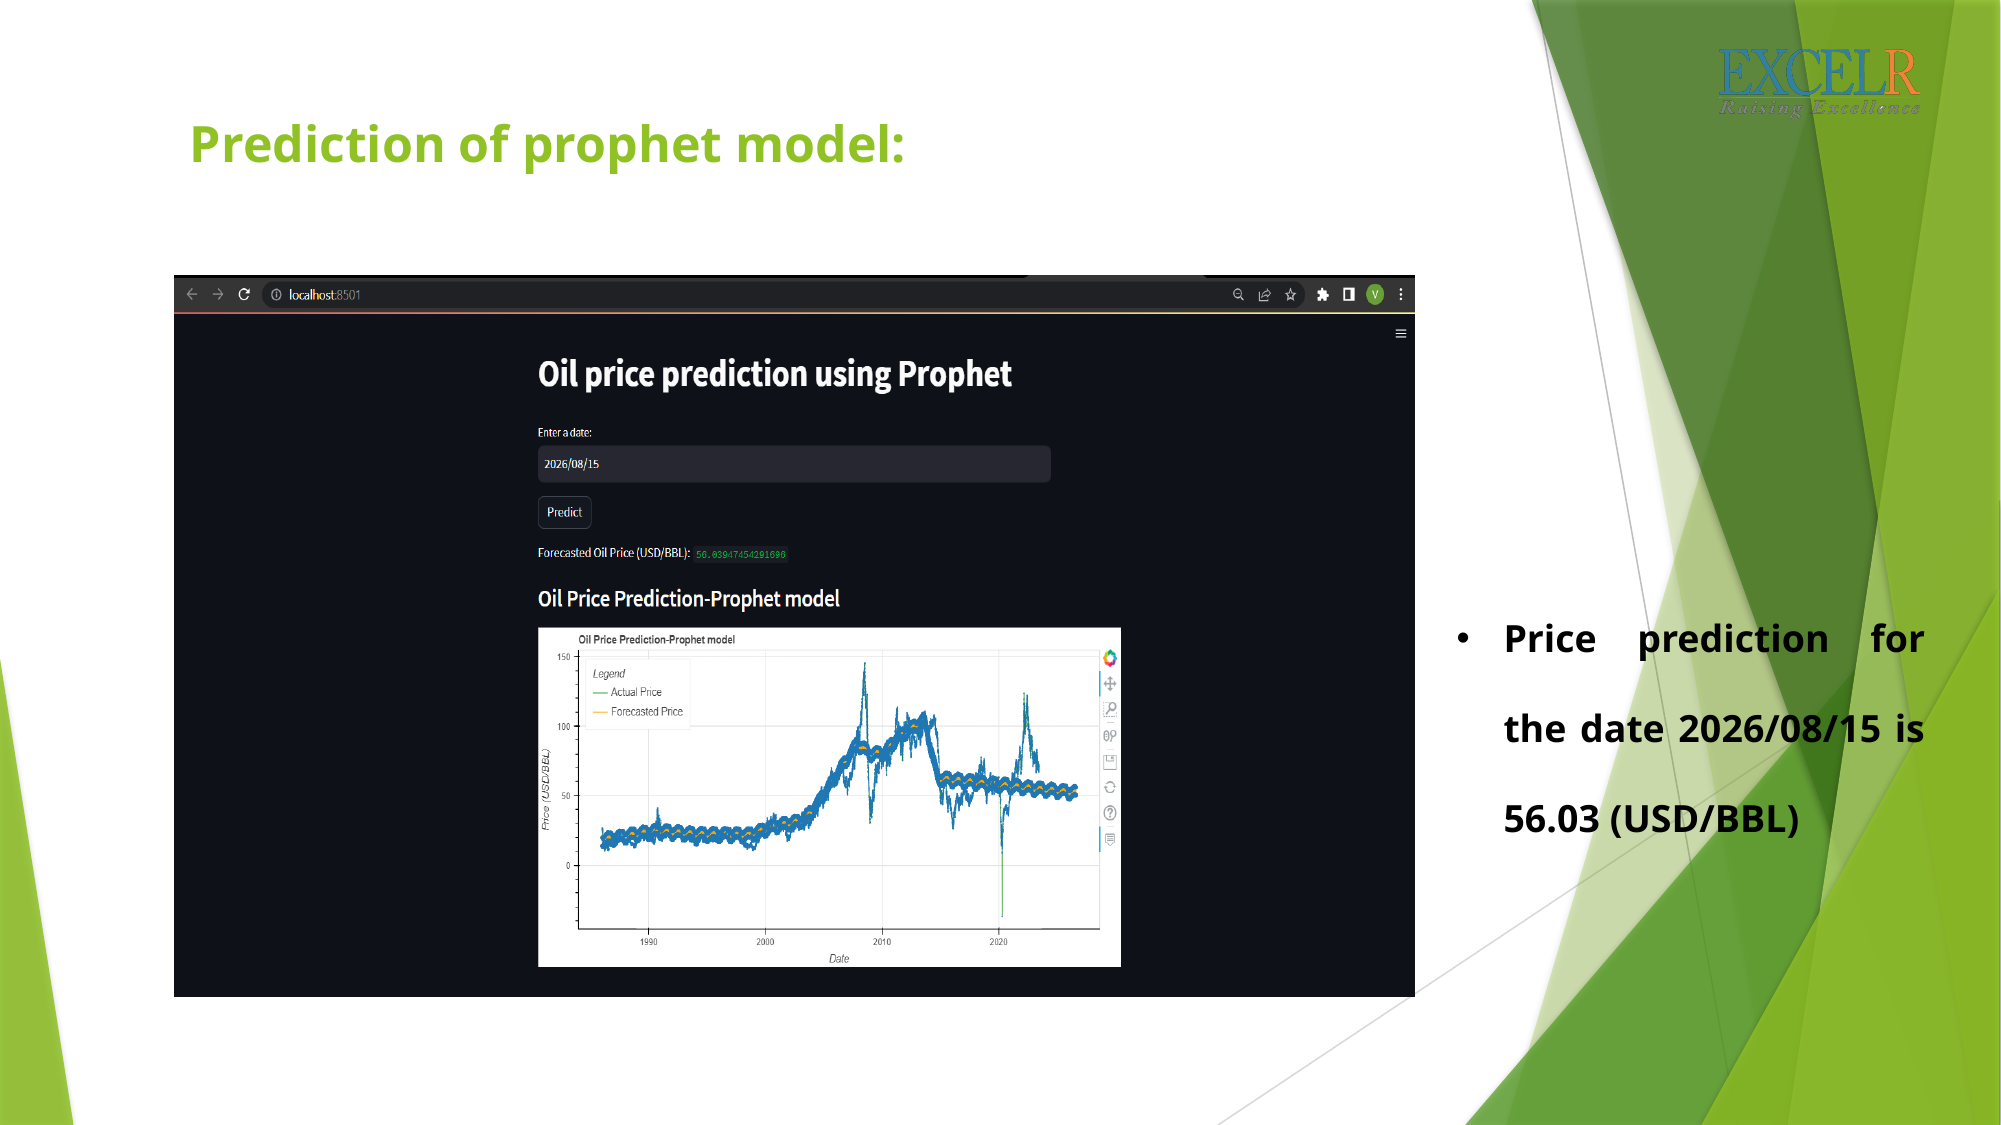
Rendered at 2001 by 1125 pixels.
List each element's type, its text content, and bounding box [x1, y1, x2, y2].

text_box Price prediction for the date 2026/08/15 is 56.03 (USD/BBL) [1441, 562, 1941, 848]
picture [1719, 49, 1920, 119]
picture [174, 275, 1415, 997]
title Prediction of prophet model: [174, 105, 1825, 244]
